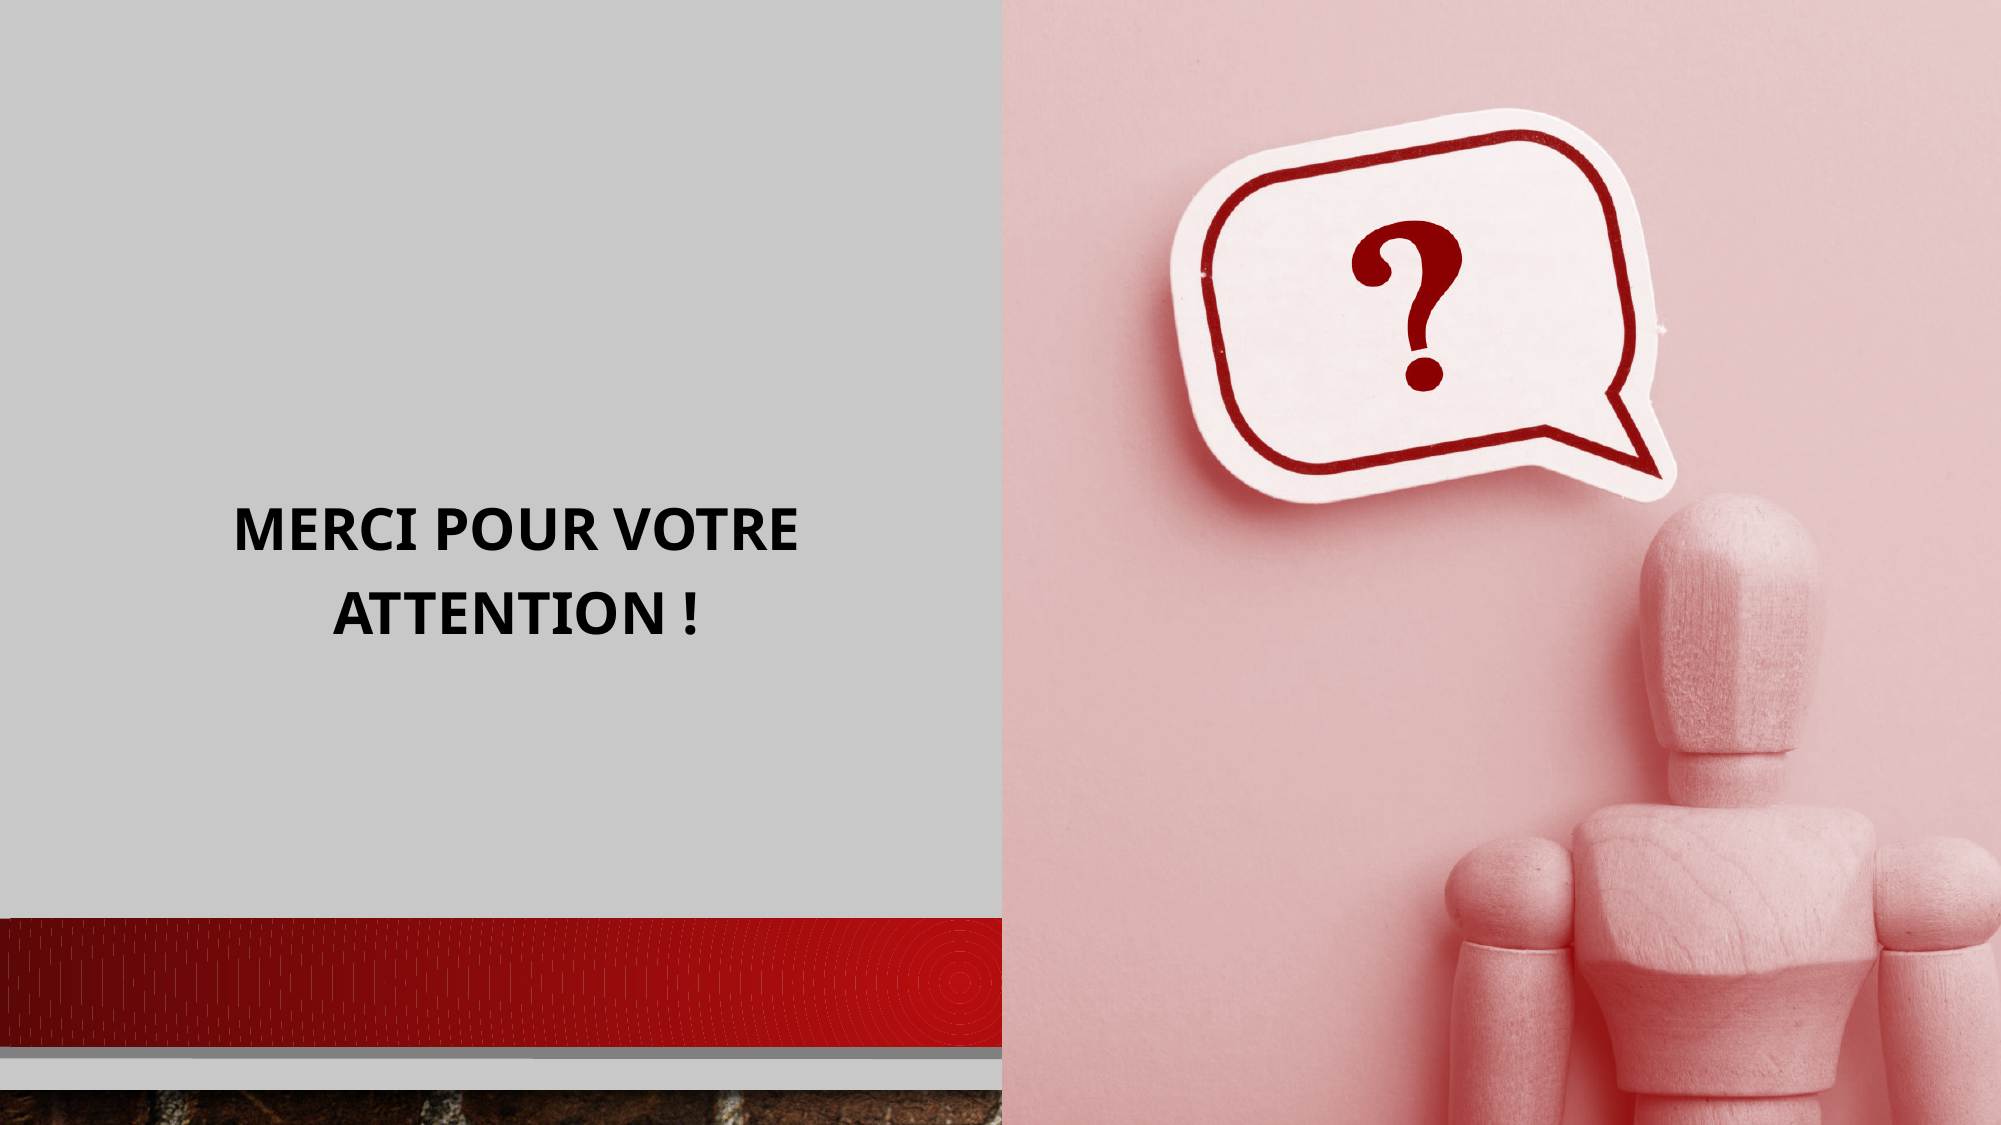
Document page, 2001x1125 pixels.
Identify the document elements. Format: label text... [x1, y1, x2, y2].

list MERCI POUR VOTRE ATTENTION ! [46, 264, 987, 861]
picture [0, 0, 2000, 1125]
